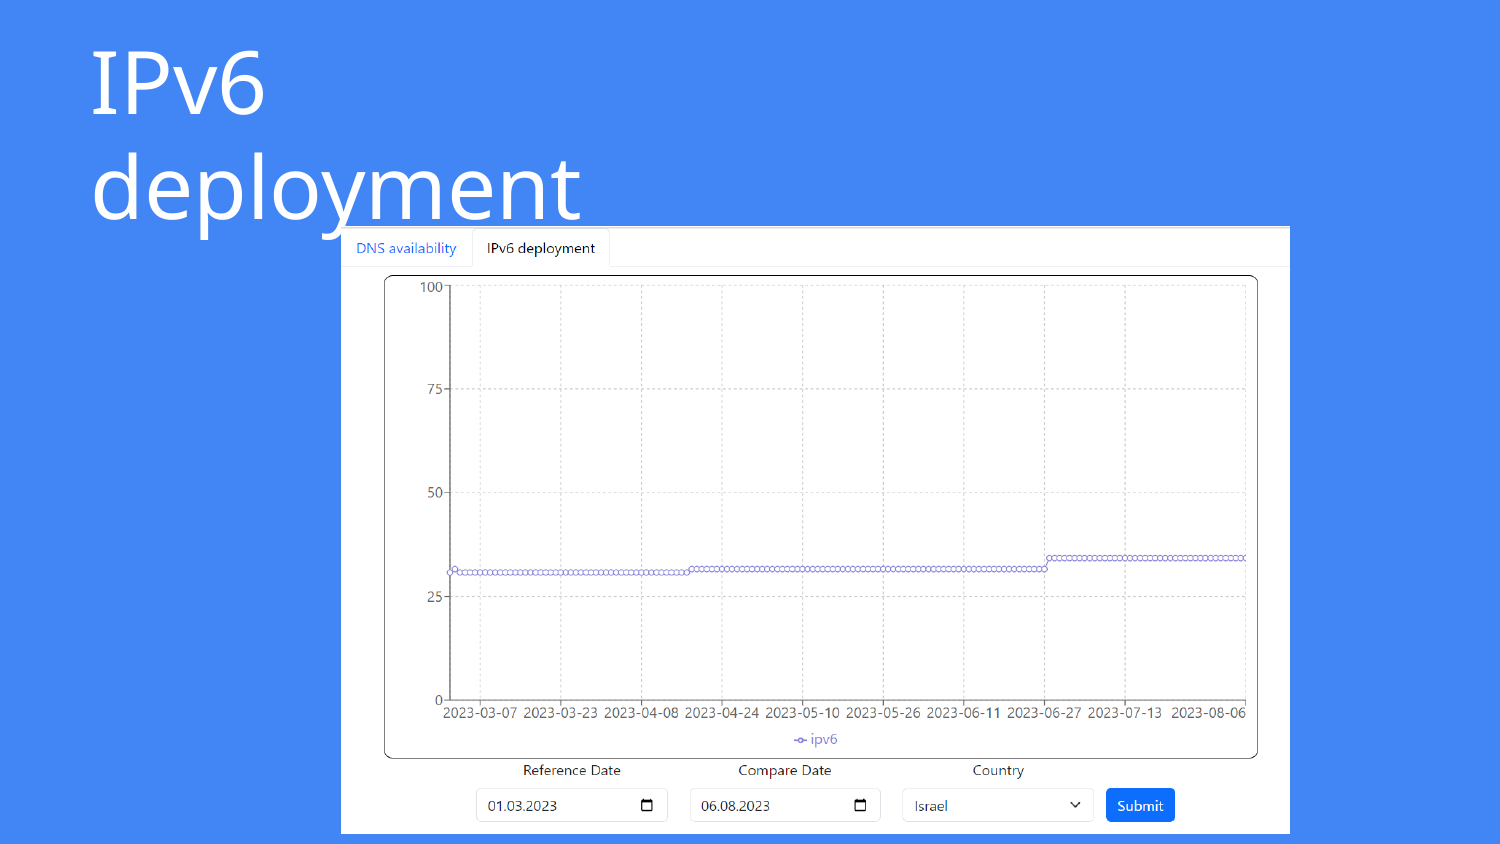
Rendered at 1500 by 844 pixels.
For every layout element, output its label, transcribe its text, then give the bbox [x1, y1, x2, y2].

picture [340, 226, 1290, 834]
title IPv6 deployment [75, 49, 681, 216]
